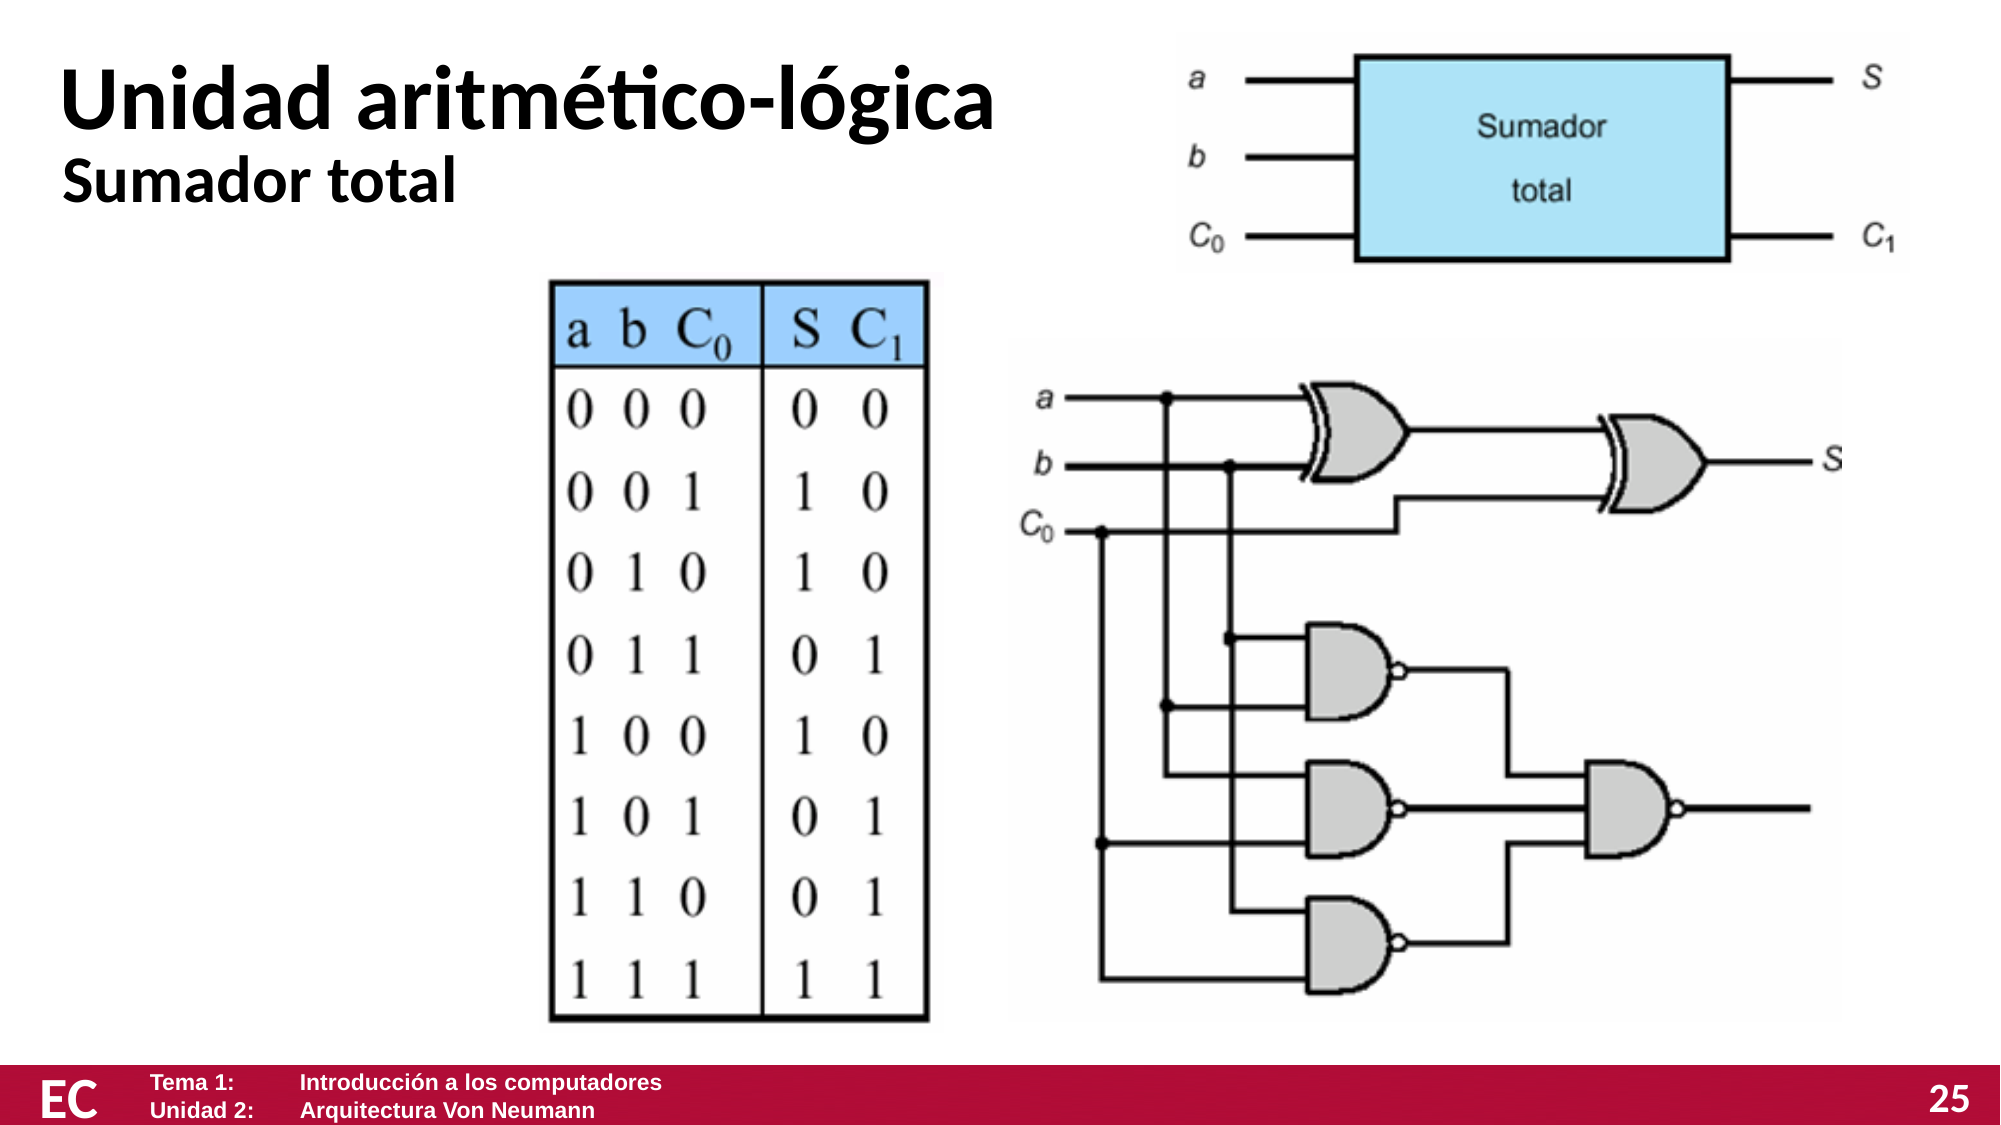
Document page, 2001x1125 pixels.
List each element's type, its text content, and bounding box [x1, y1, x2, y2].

title Unidad aritmético-lógica [47, 32, 1174, 191]
picture [1008, 338, 1842, 1022]
picture [1176, 32, 1910, 273]
picture [0, 1065, 2000, 1125]
list Sumador total [47, 191, 1171, 223]
picture [538, 271, 944, 1033]
